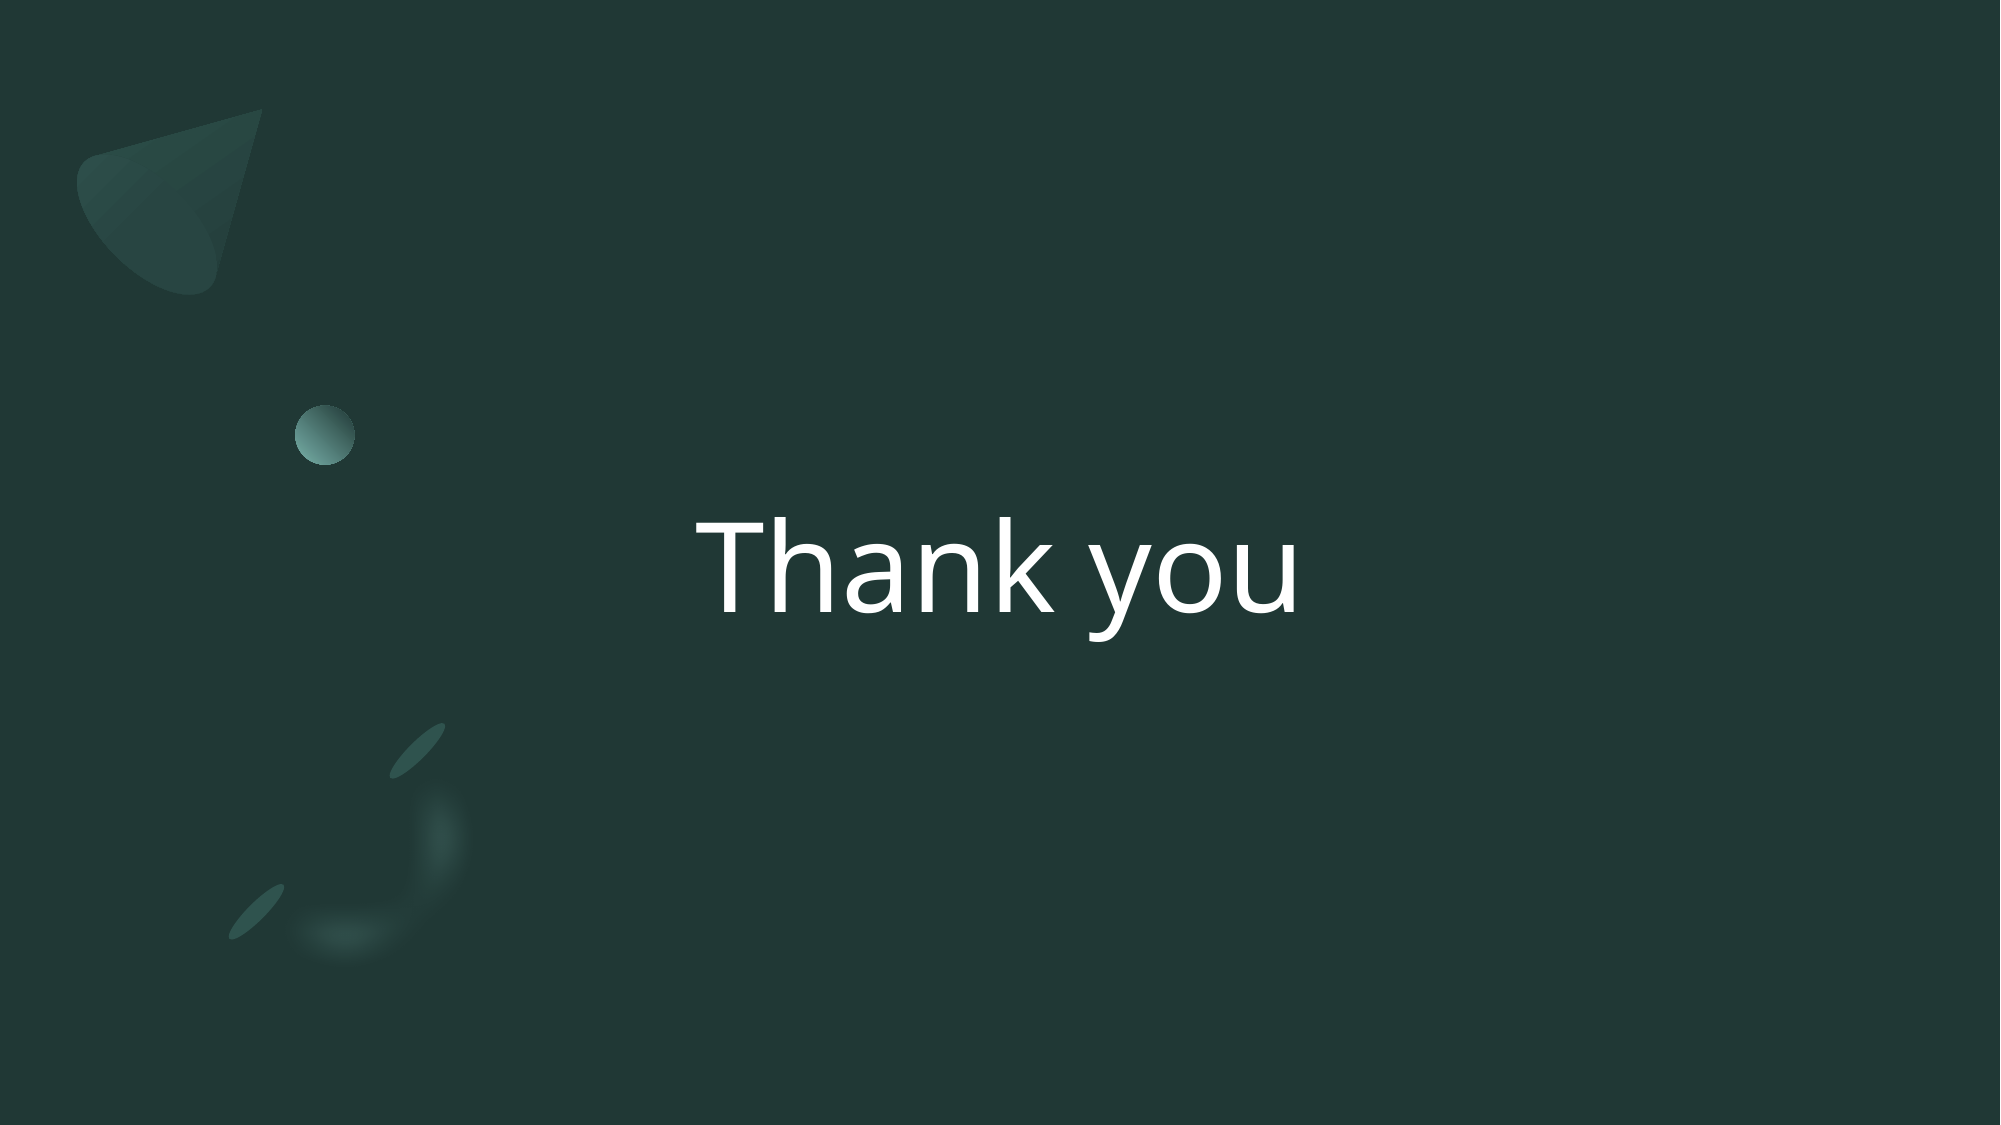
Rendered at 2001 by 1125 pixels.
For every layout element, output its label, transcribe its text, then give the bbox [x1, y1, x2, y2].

title Thank you [320, 320, 1680, 805]
